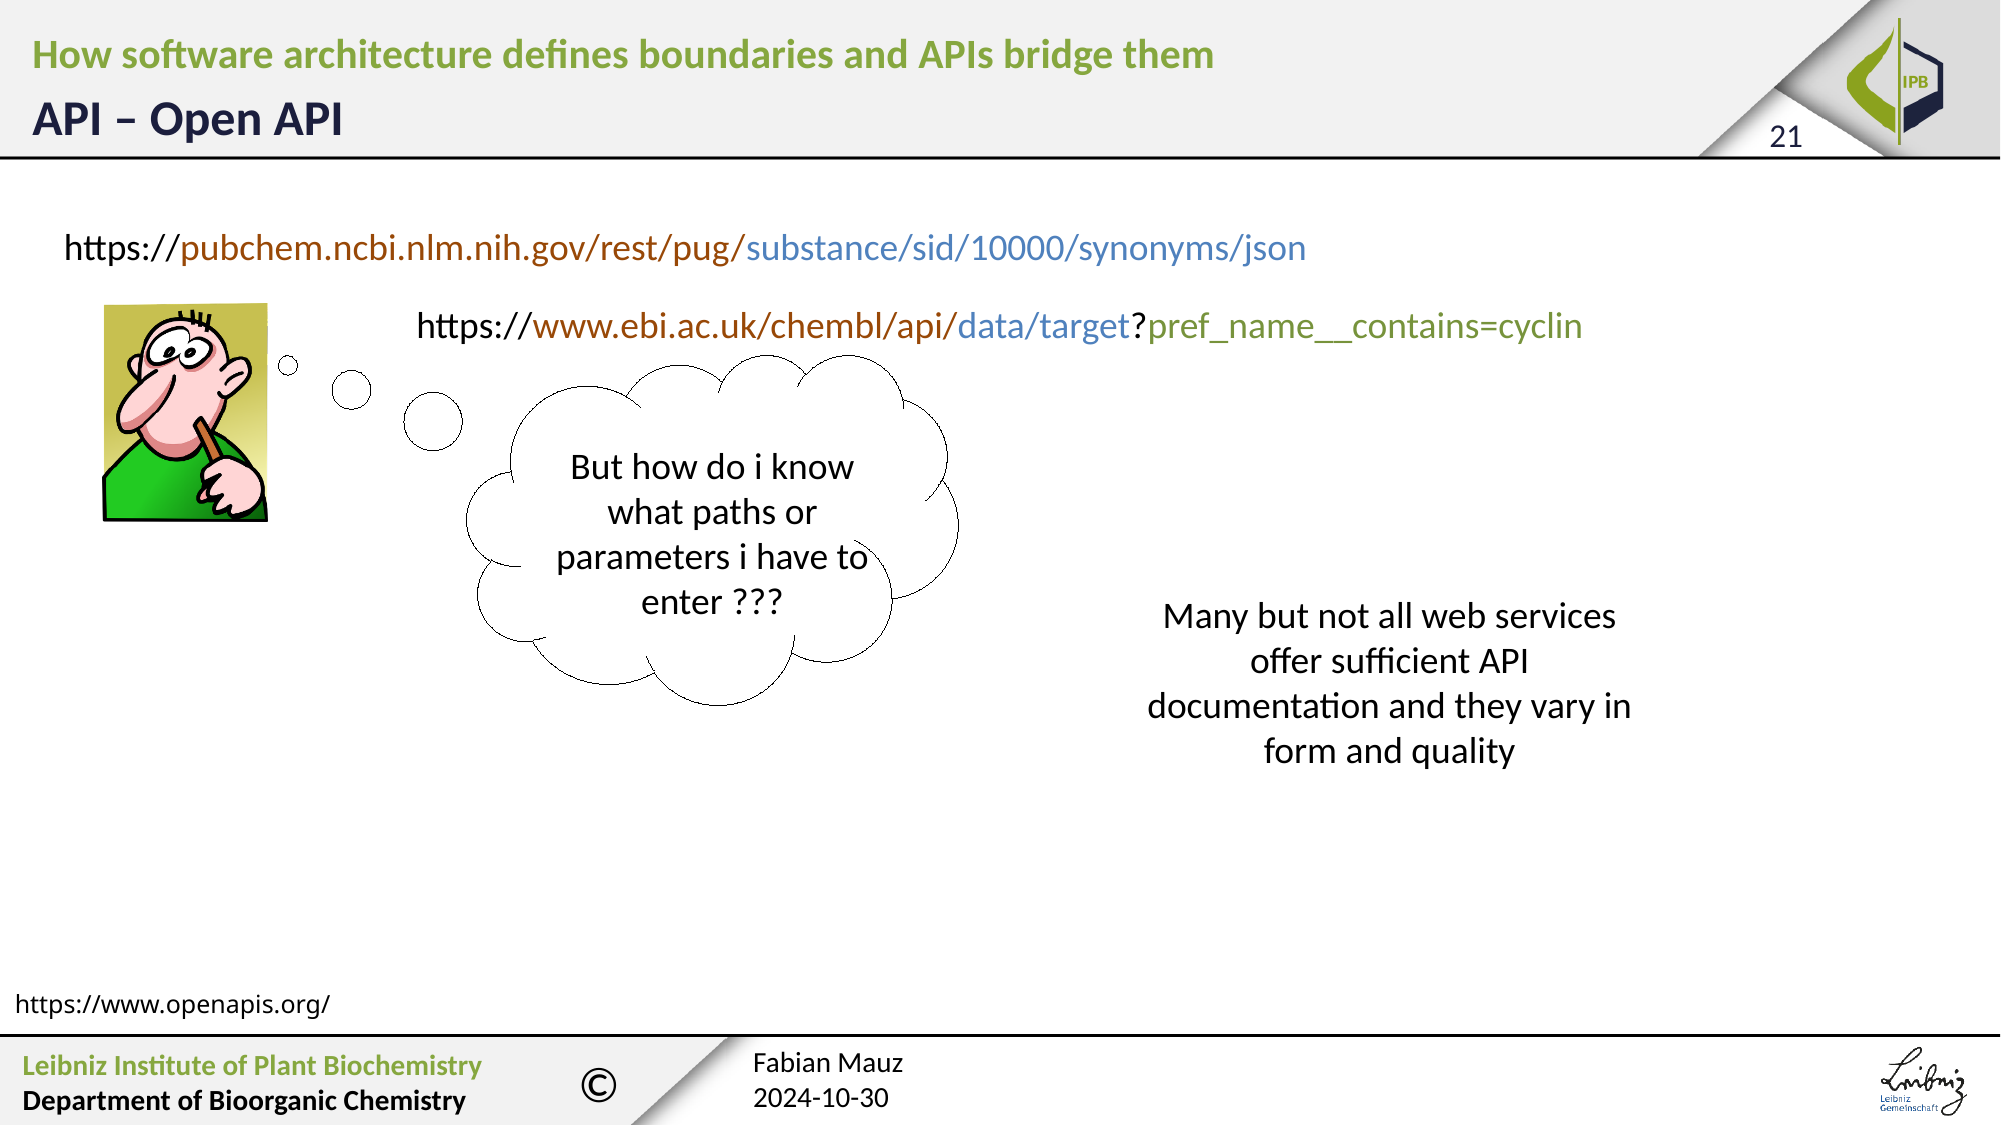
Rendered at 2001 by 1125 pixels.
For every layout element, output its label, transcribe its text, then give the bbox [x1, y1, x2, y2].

text_box https://www.openapis.org/ [0, 980, 2000, 1026]
text_box But how do i know what paths or parameters i have to enter ??? [523, 434, 901, 630]
text_box [466, 355, 959, 706]
picture [0, 0, 2001, 1125]
text_box [278, 355, 298, 376]
text_box https://pubchem.ncbi.nlm.nih.gov/rest/pug/substance/sid/10000/synonyms/json [49, 215, 1323, 275]
text_box [332, 370, 371, 410]
text_box [403, 392, 463, 451]
list How software architecture defines boundaries and APIs bridge them [17, 19, 1272, 79]
text_box Many but not all web services offer sufficient API documentation and they vary in form and quality [1129, 583, 1650, 779]
list API – Open API [17, 79, 1223, 149]
text_box https://www.ebi.ac.uk/chembl/api/data/target?pref_name__contains=cyclin [401, 293, 1599, 354]
